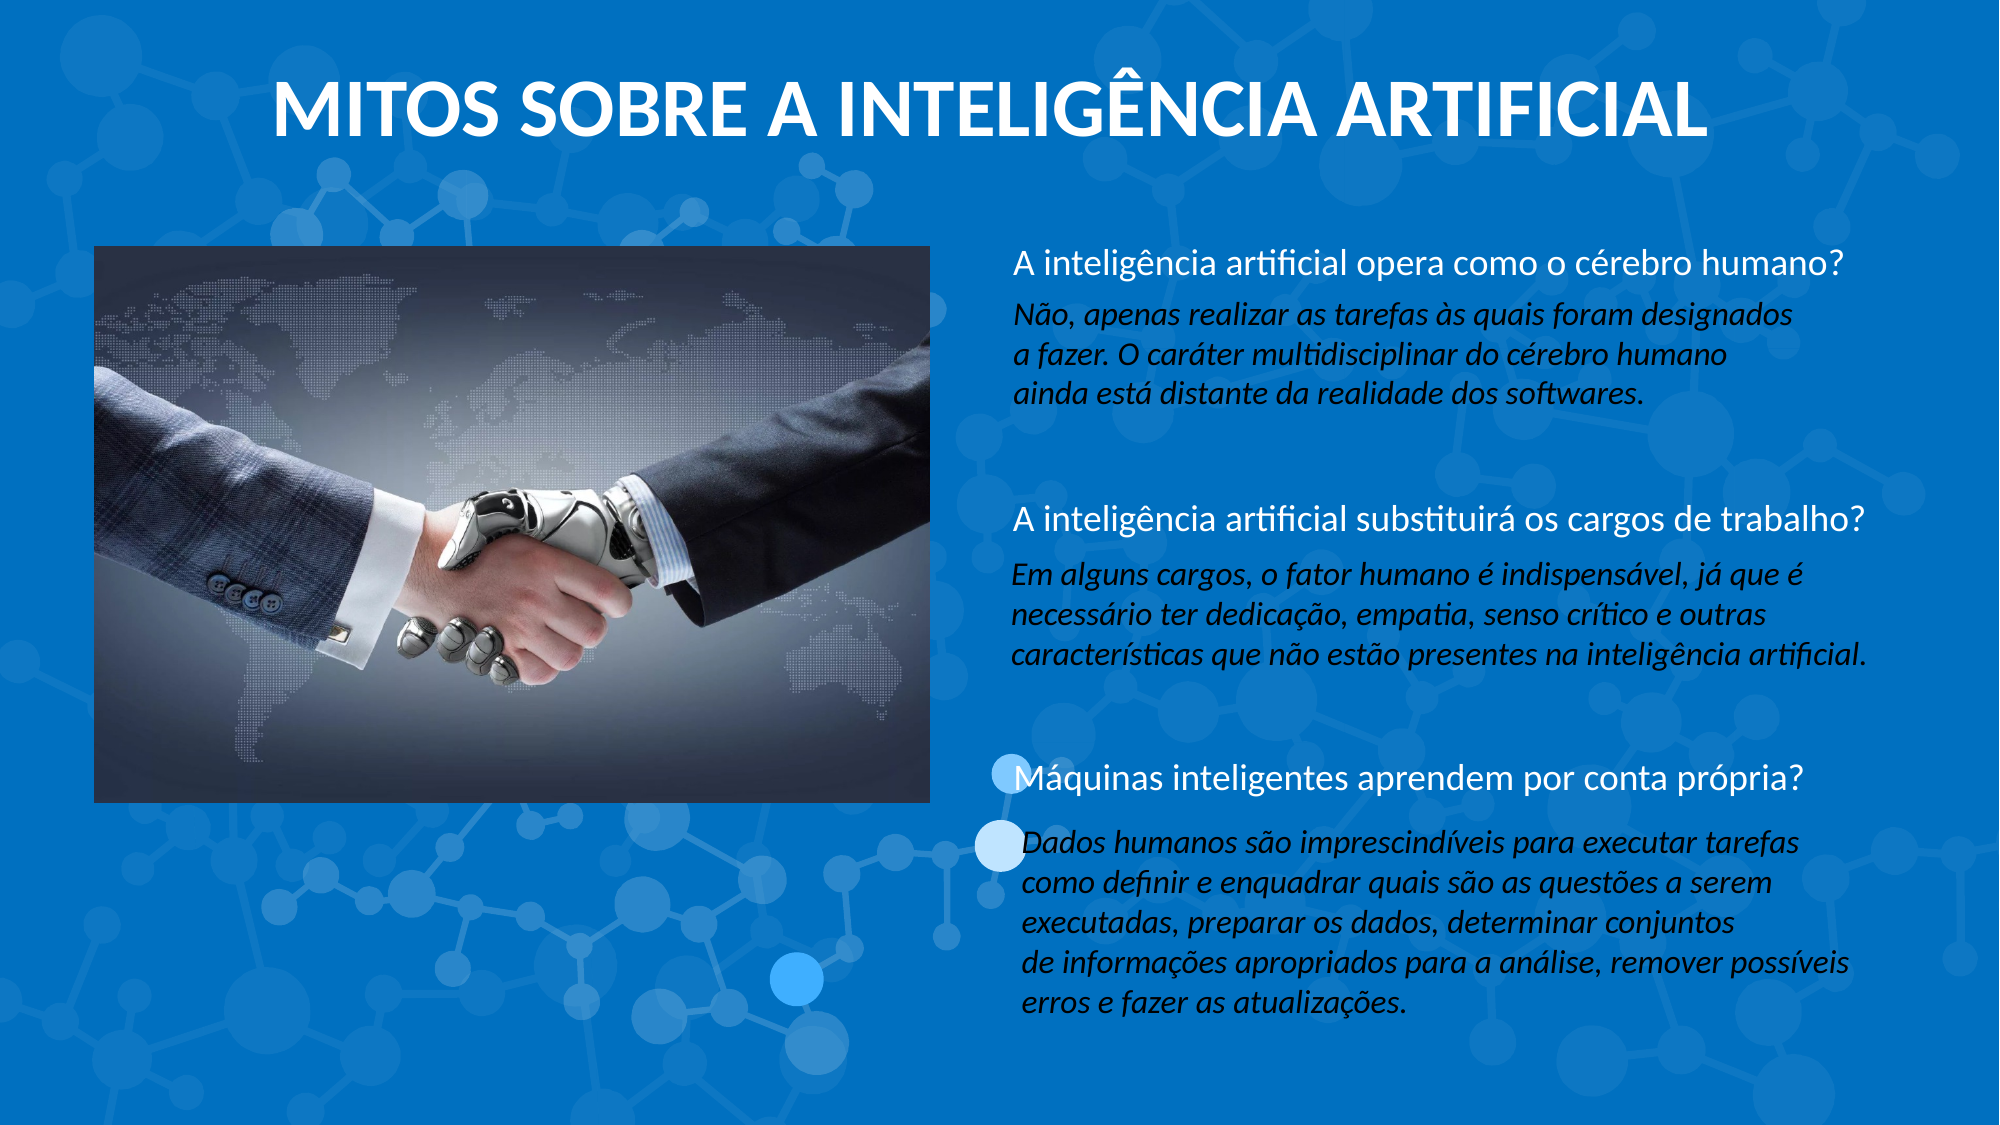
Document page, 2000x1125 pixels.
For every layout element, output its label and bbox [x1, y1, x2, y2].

text_box [0, 0, 2000, 1125]
text_box [161, 152, 1075, 1076]
picture [94, 245, 930, 803]
